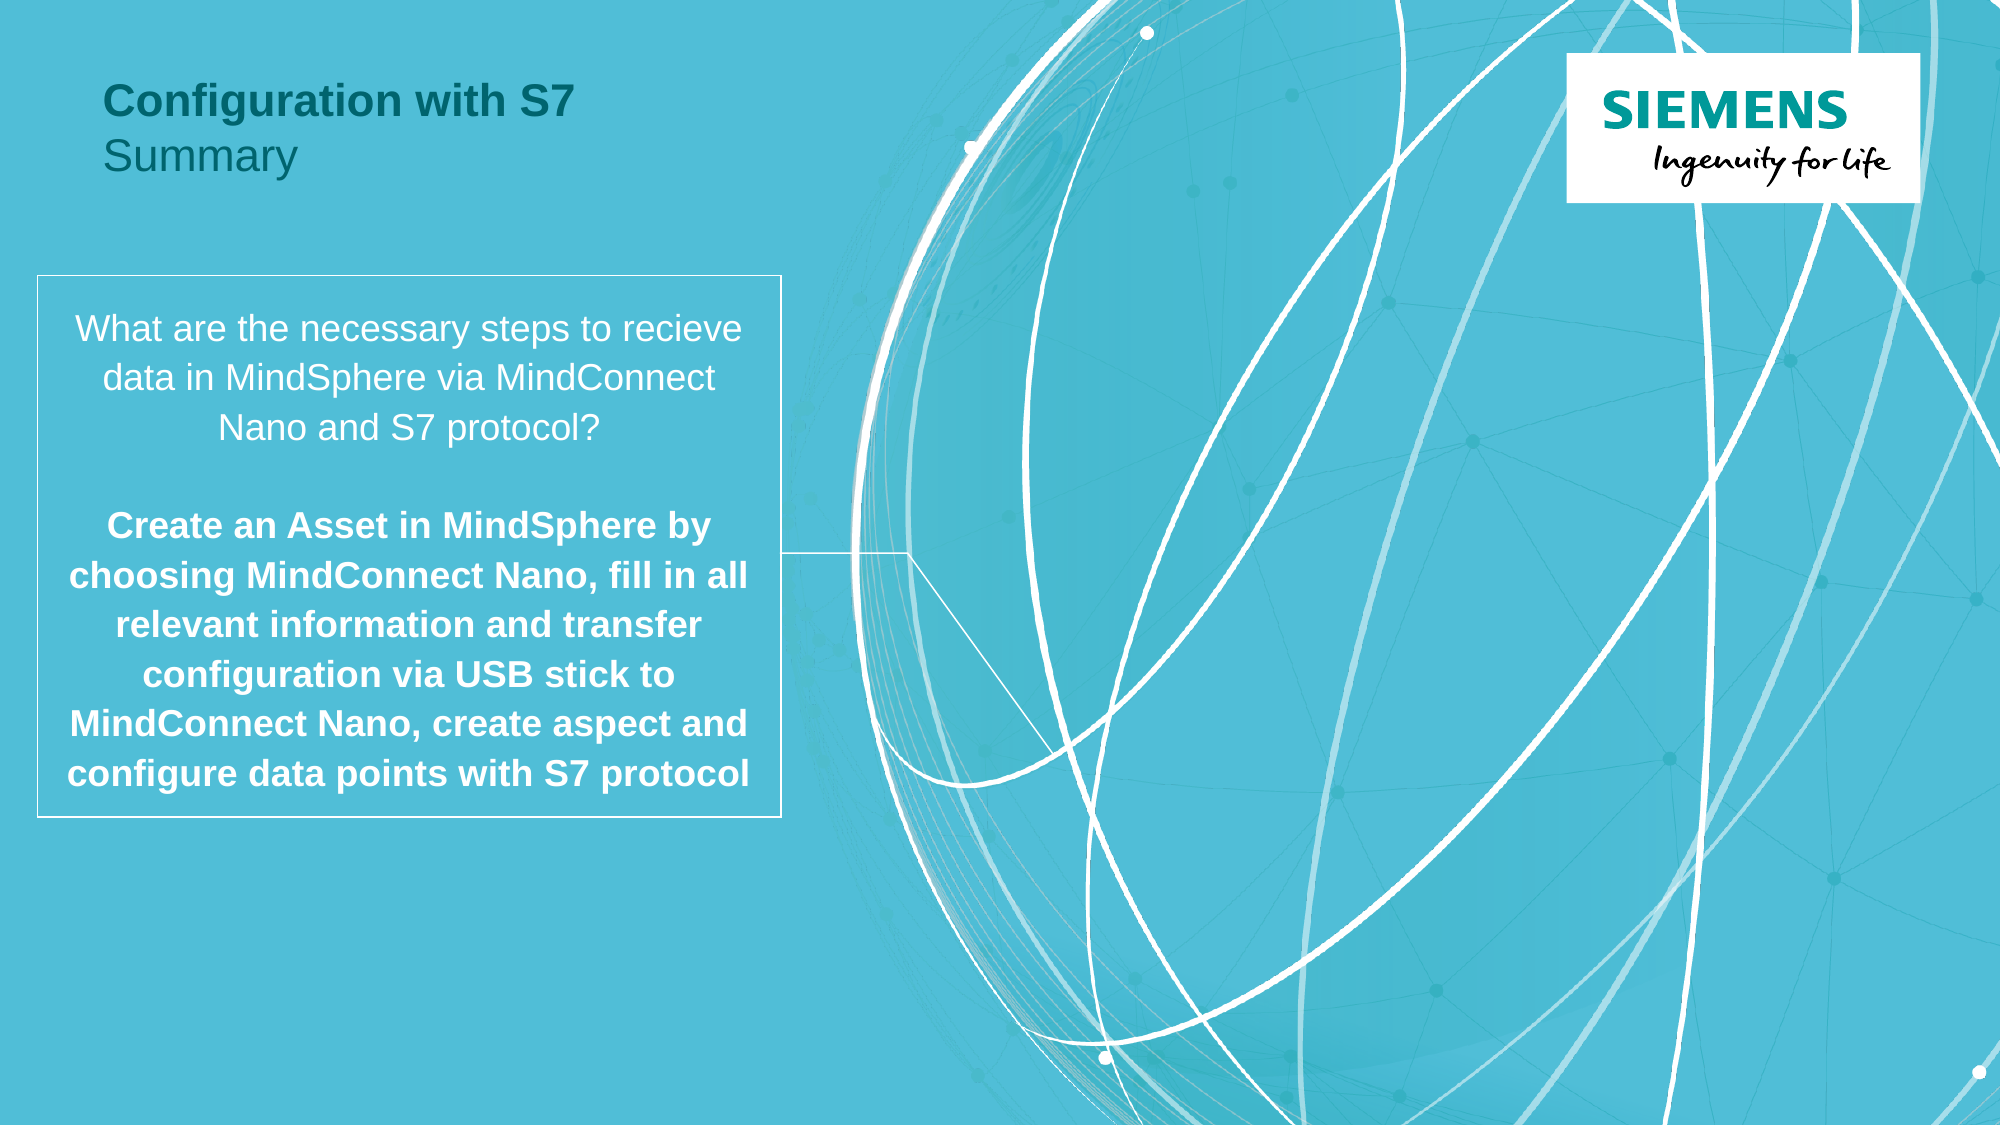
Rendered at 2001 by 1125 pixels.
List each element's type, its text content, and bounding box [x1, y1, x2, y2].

picture [777, 237, 2000, 1125]
title Configuration with S7 Summary [0, 0, 2000, 237]
text_box What are the necessary steps to recieve data in MindSphere via MindConnect Nano and S7 protocol? Create an Asset in MindSphere by choosing MindConnect Nano, fill in all relevant information and transfer configuration via USB stick to MindConnect Nano, create aspect and configure data points with S7 protocol [37, 275, 1055, 818]
